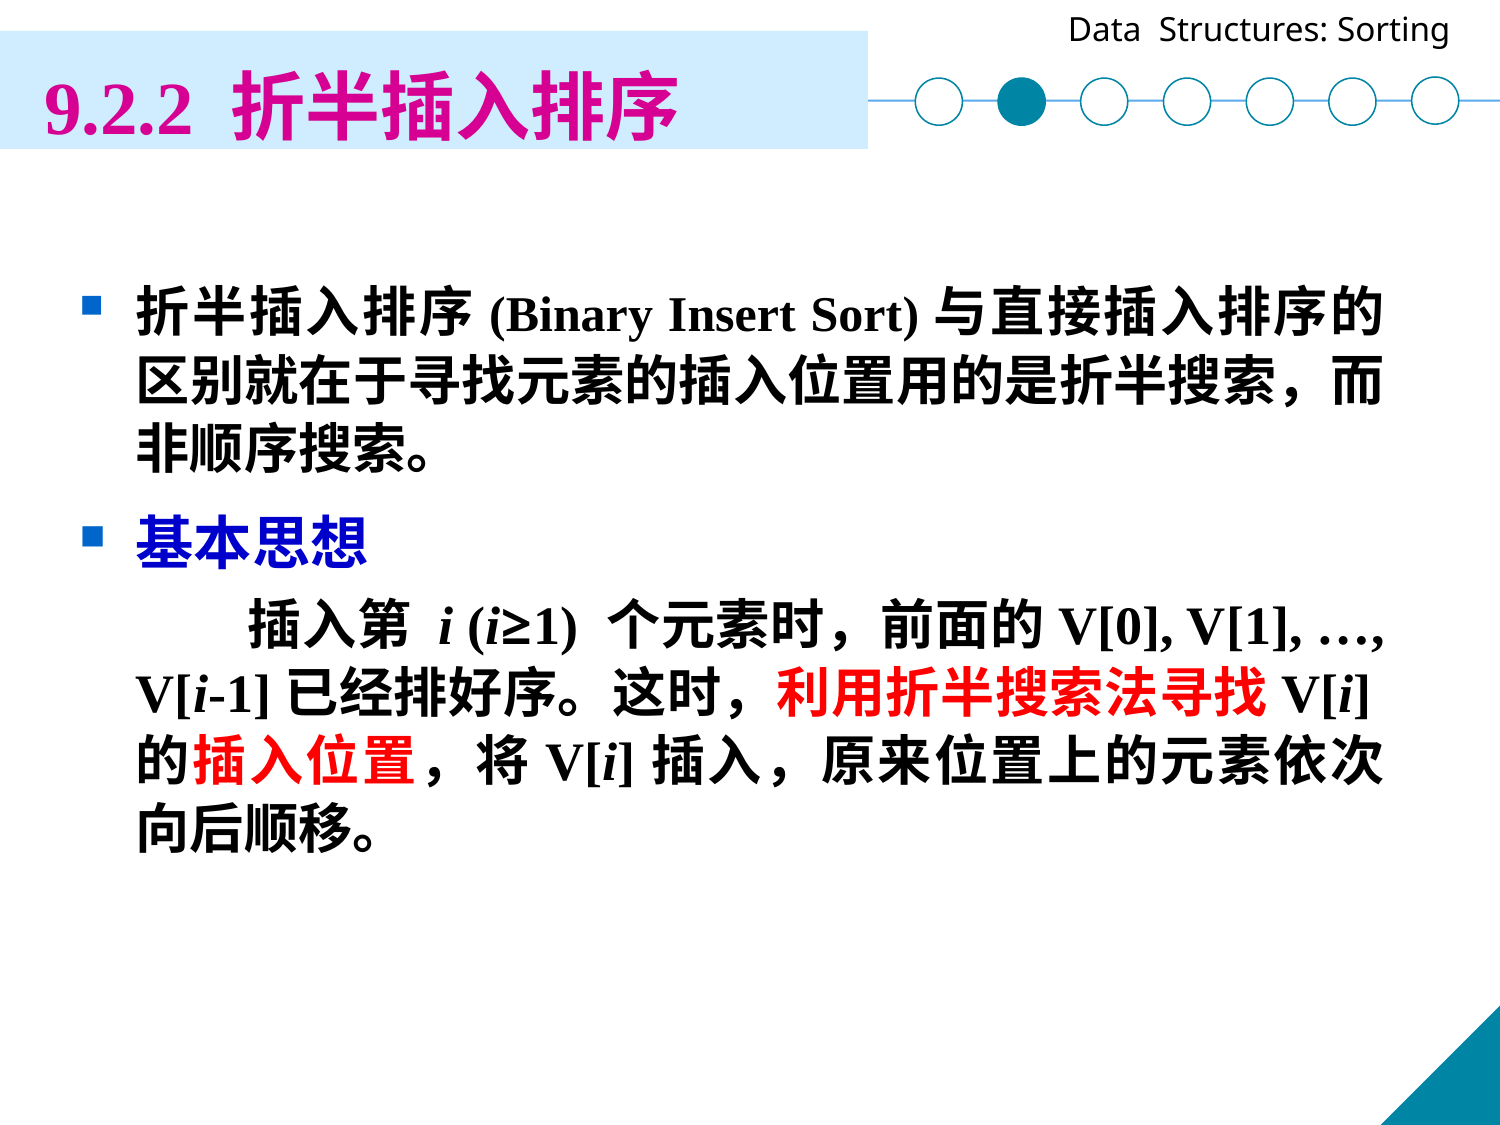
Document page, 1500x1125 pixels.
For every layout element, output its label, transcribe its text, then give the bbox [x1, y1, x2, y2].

text_box [1246, 78, 1294, 126]
text_box 折半插入排序(Binary Insert Sort)与直接插入排序的区别就在于寻找元素的插入位置用的是折半搜索，而非顺序搜索。 基本思想 插入第 i (i≥1) 个元素时，前面的V[0], V[1], …, V[i-1]已经排好序。这时，利用折半搜索法寻找V[i]的插入位置，将V[i]插入，原来位置上的元素依次向后顺移。 [64, 267, 1400, 905]
text_box 9.2.2 折半插入排序 [29, 54, 951, 155]
text_box [1080, 78, 1128, 126]
text_box [1163, 78, 1211, 126]
text_box [998, 78, 1046, 126]
text_box [951, 81, 963, 122]
text_box [1328, 78, 1376, 126]
text_box [1411, 77, 1459, 125]
